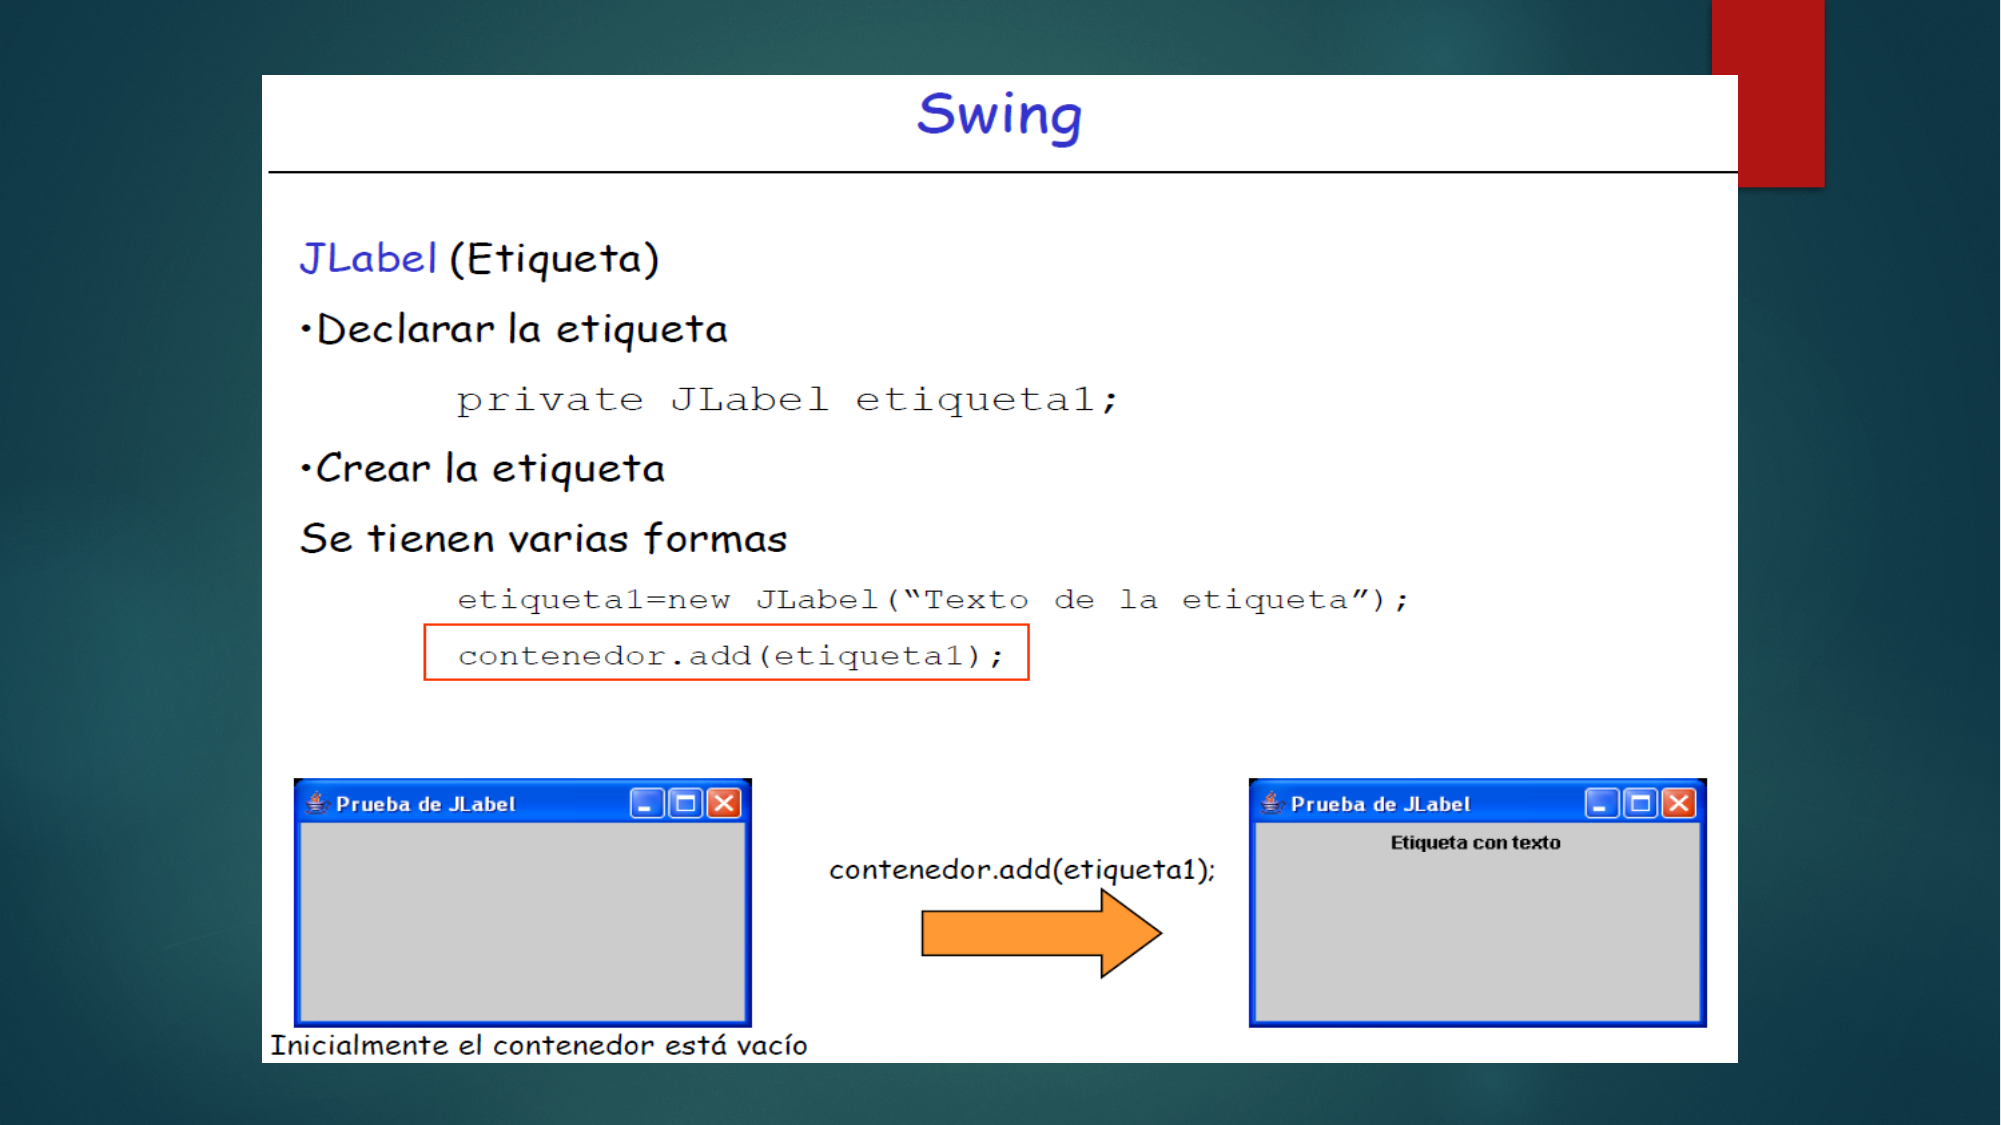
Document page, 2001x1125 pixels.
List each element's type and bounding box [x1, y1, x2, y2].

picture [0, 0, 1738, 1125]
